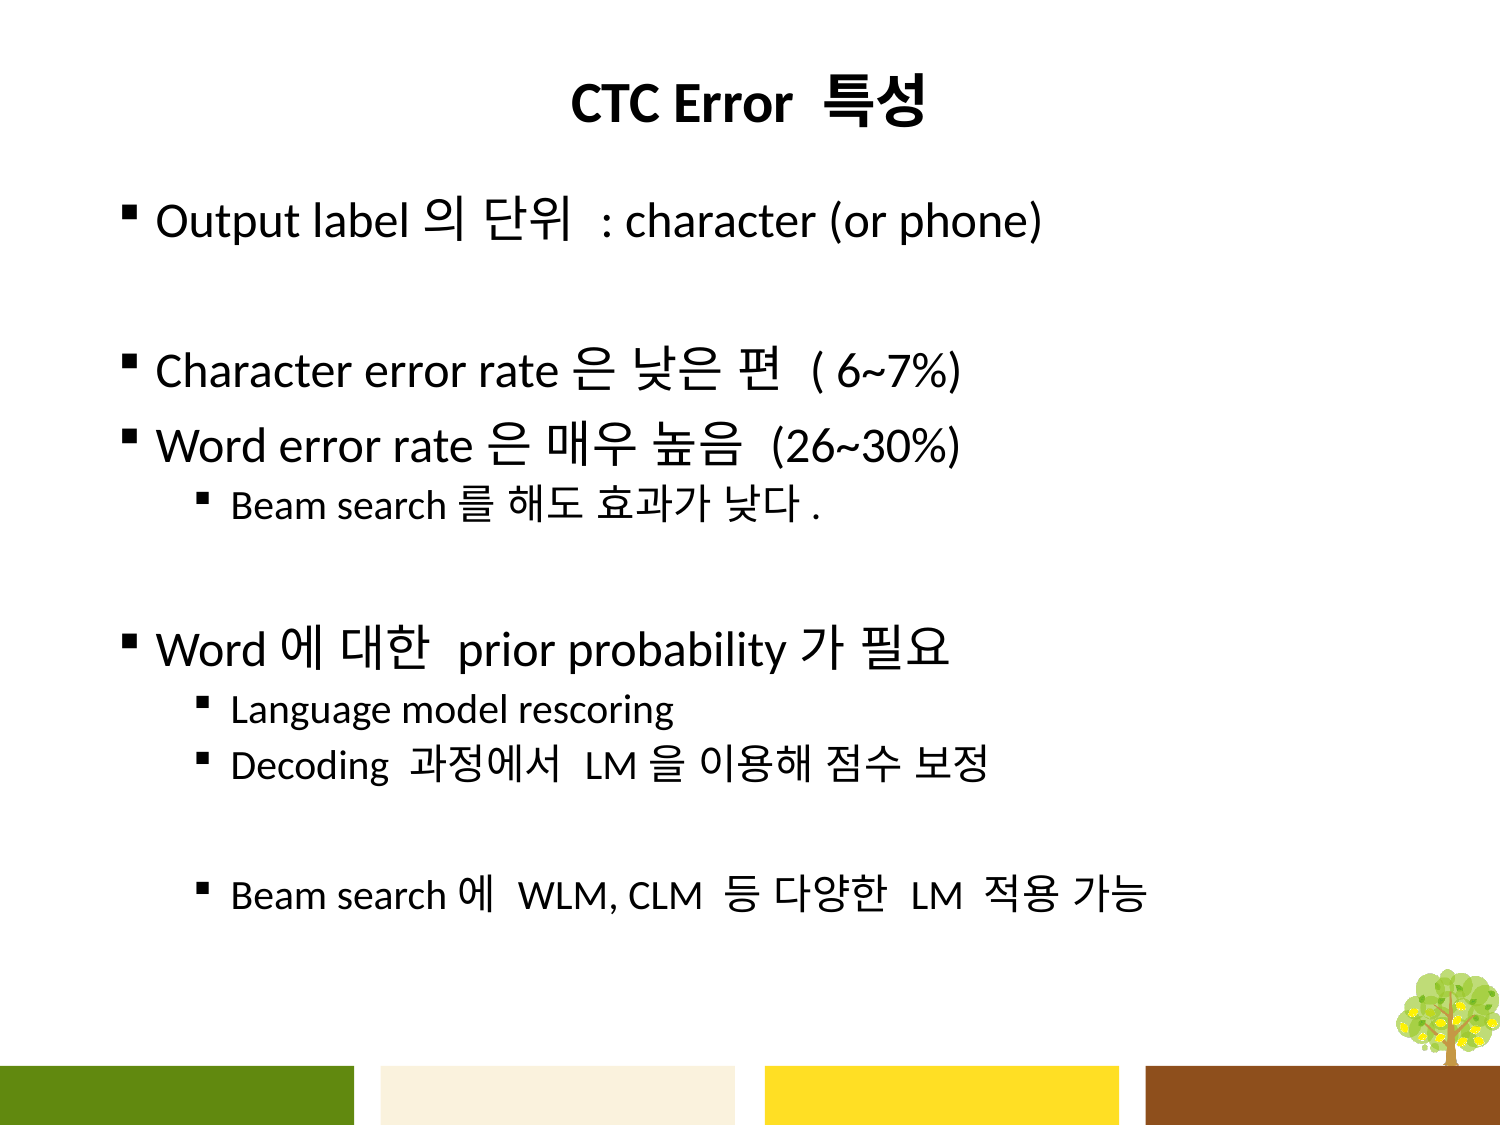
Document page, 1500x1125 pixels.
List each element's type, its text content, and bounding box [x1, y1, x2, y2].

picture [1396, 969, 1500, 1066]
title CTC Error 특성 [103, 59, 1397, 149]
